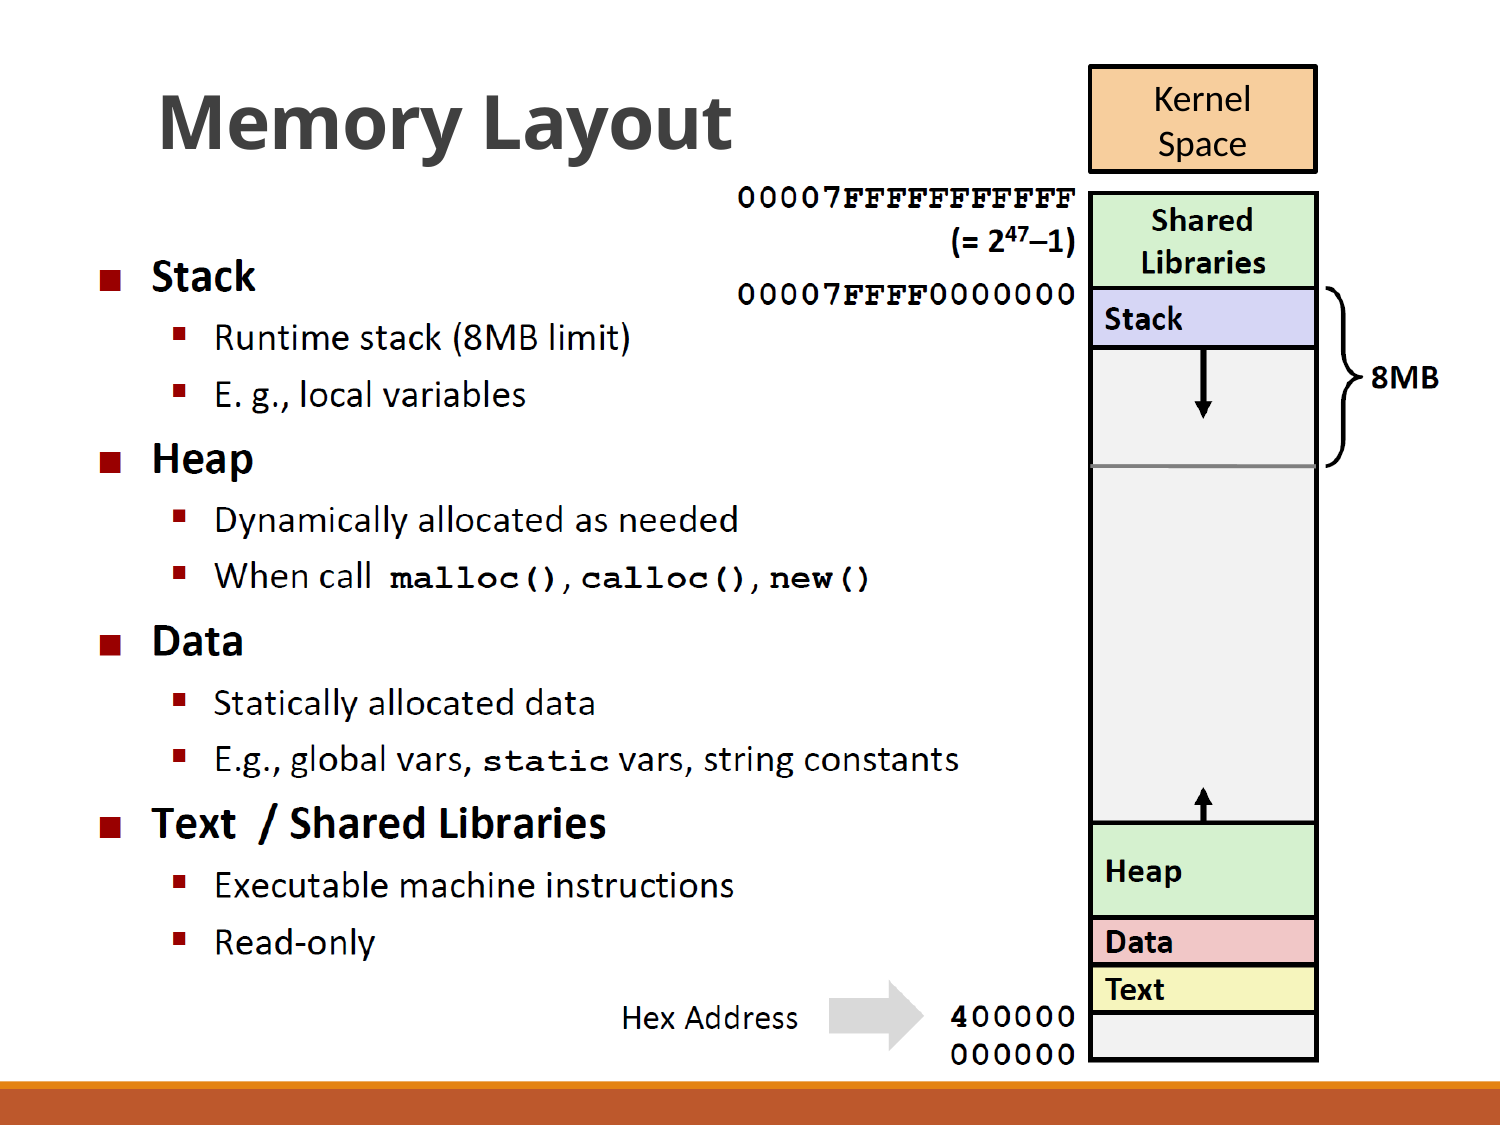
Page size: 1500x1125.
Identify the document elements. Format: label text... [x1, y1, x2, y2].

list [77, 172, 1442, 1070]
title Memory Layout [141, 36, 1380, 170]
text_box Kernel Space [1090, 66, 1316, 170]
